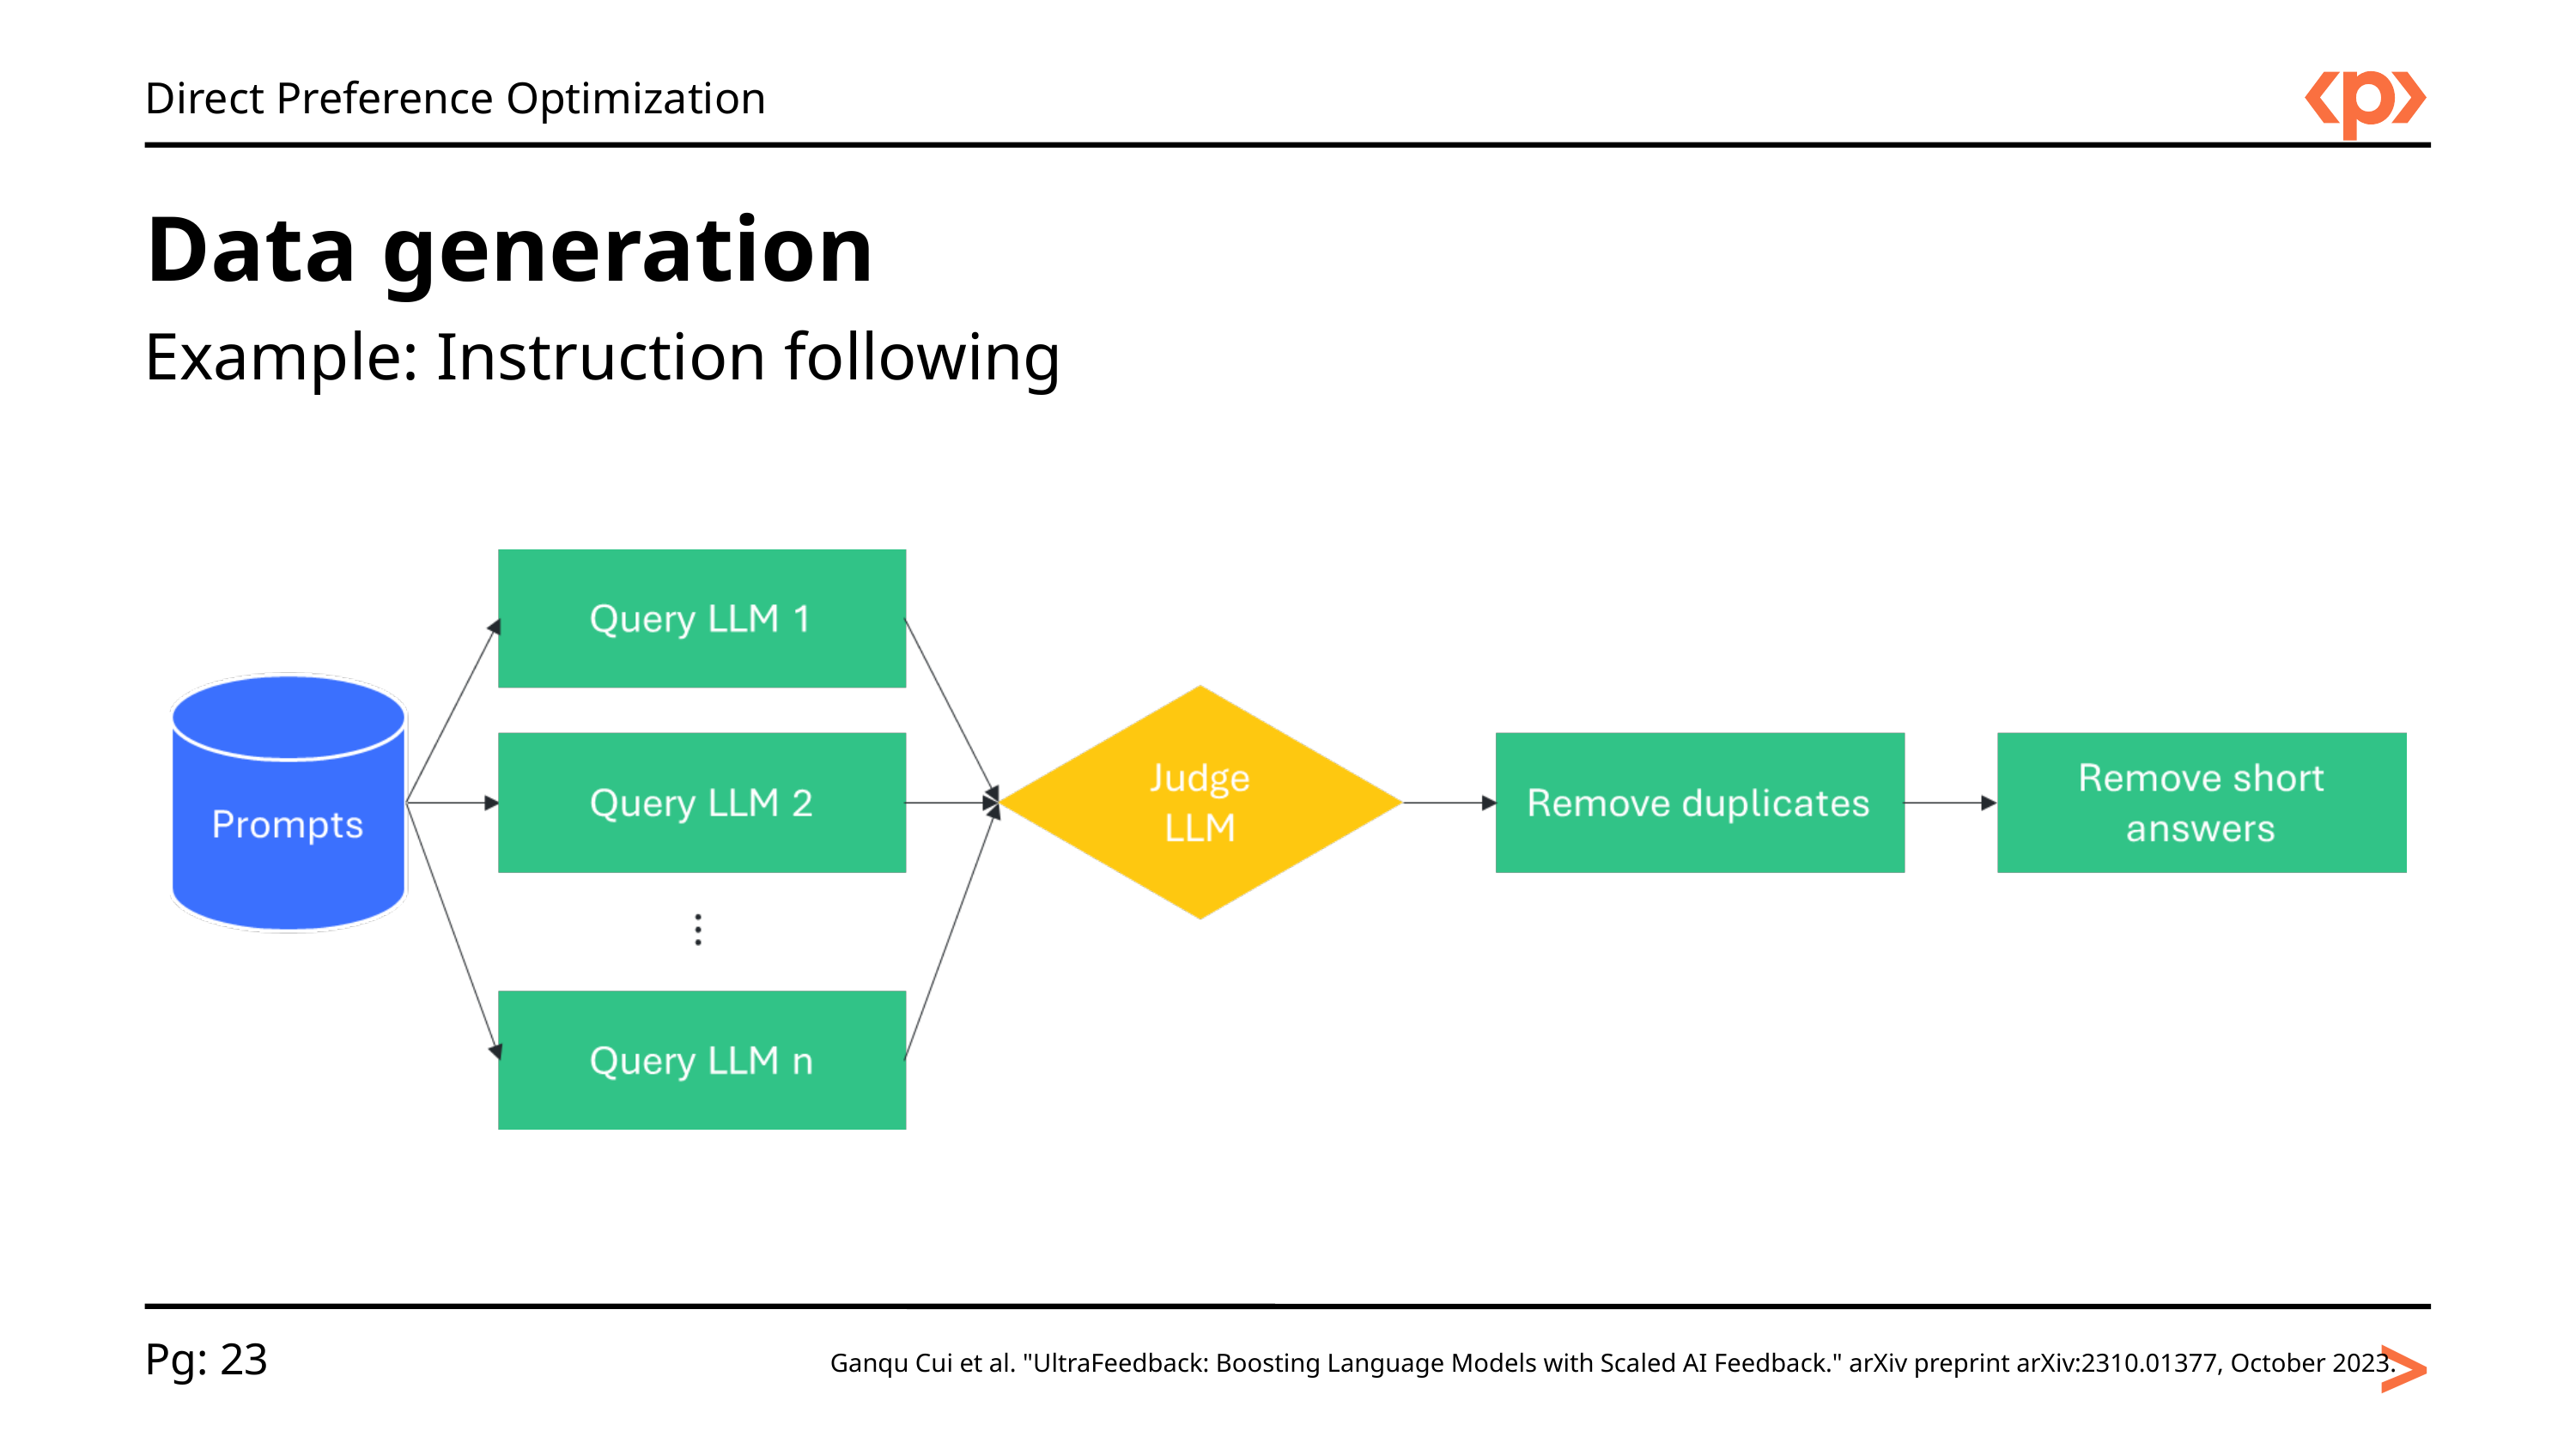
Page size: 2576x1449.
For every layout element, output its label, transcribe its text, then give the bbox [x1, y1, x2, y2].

text_box Direct Preference Optimization [144, 62, 1084, 123]
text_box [2300, 66, 2432, 145]
picture [169, 549, 2407, 1130]
text_box Ganqu Cui et al. "UltraFeedback: Boosting Language Models with Scaled AI Feedback." arXiv preprint arXiv:2310.01377, October 2023. [817, 1340, 2417, 1384]
text_box Pg: 23 [144, 1323, 376, 1384]
text_box Example: Instruction following [143, 267, 1813, 393]
text_box Data generation [144, 173, 1814, 300]
text_box > [2378, 1291, 2432, 1422]
